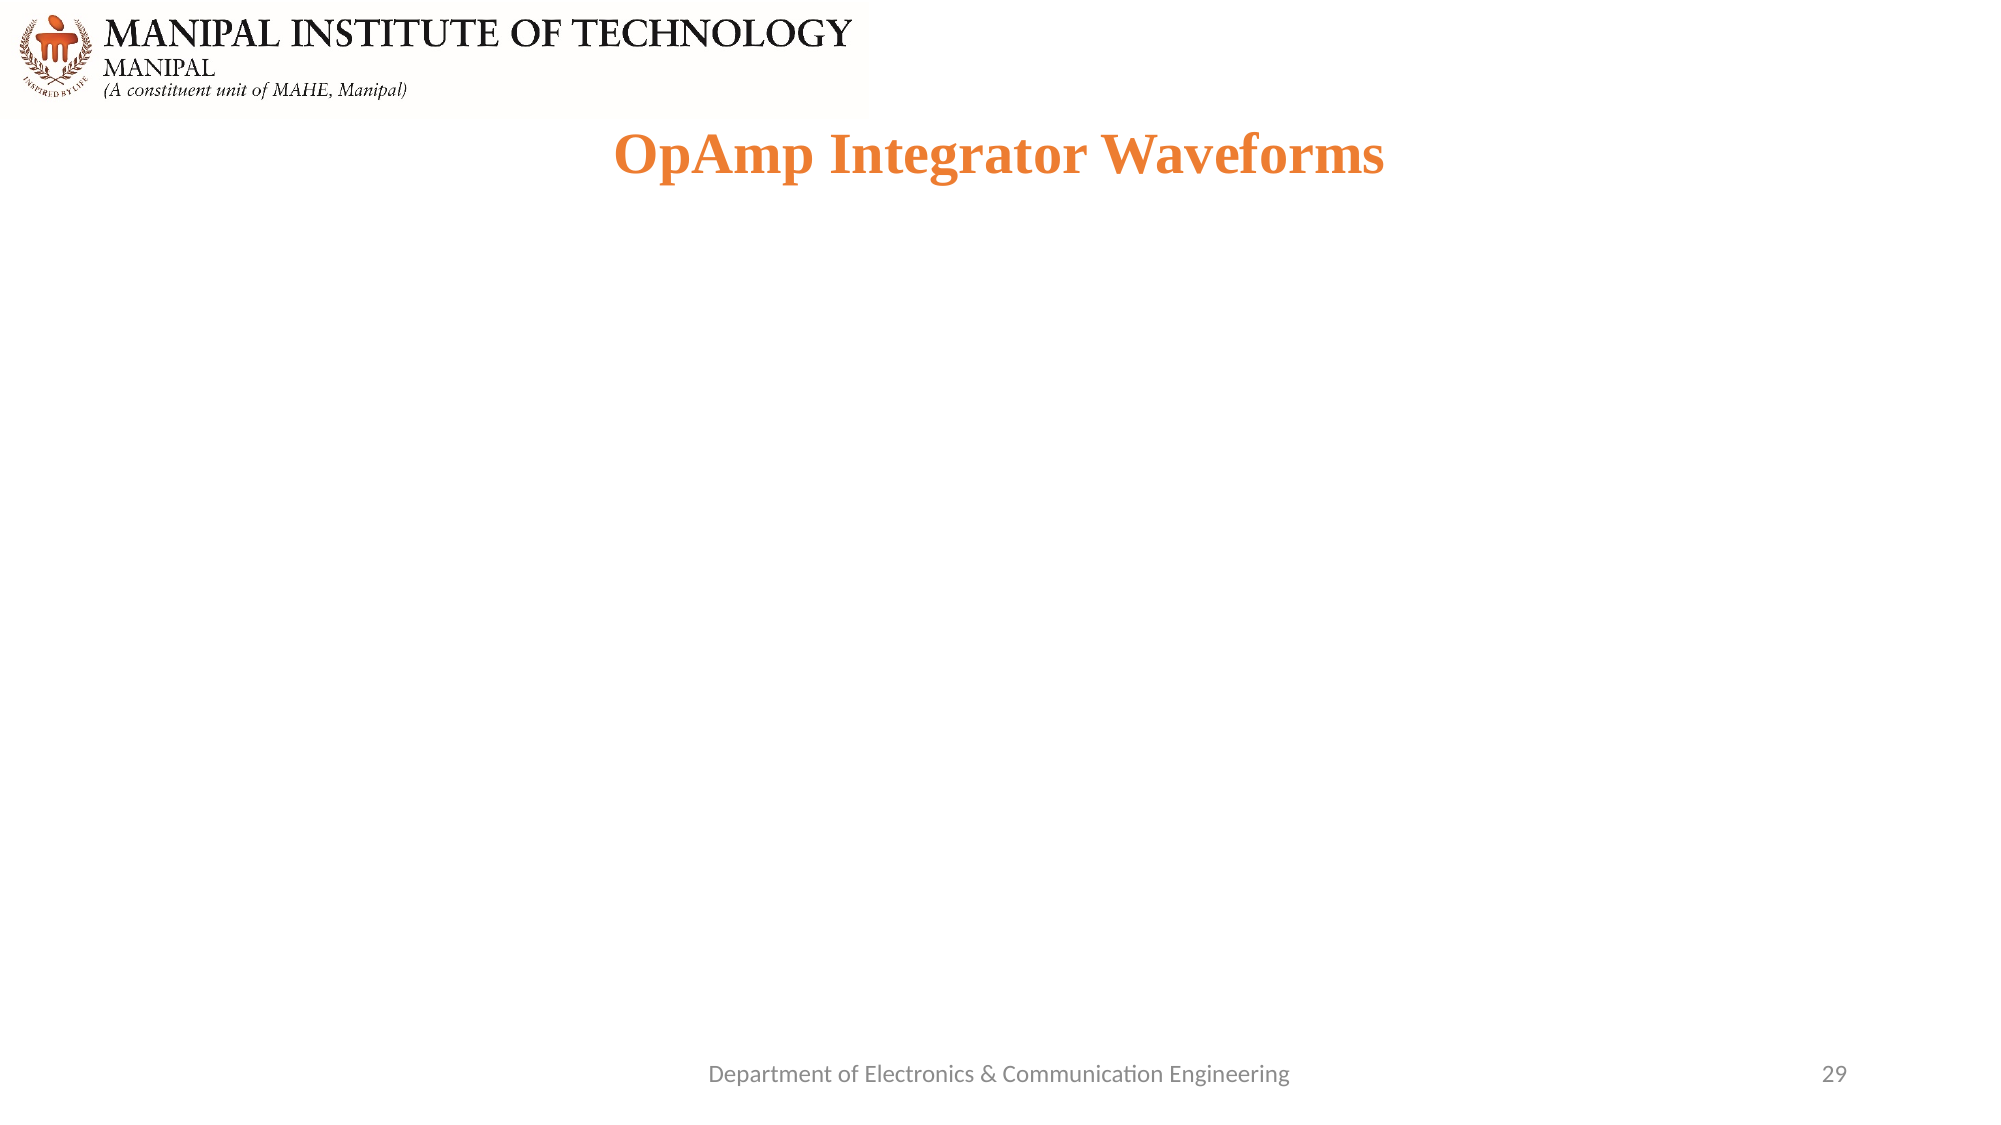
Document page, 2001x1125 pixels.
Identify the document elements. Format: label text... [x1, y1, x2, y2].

footer Department of Electronics & Communication Engineering [662, 1042, 1338, 1103]
picture [0, 2, 869, 119]
title OpAmp Integrator Waveforms [137, 115, 1863, 232]
slide_number 29 [1412, 1042, 1863, 1103]
